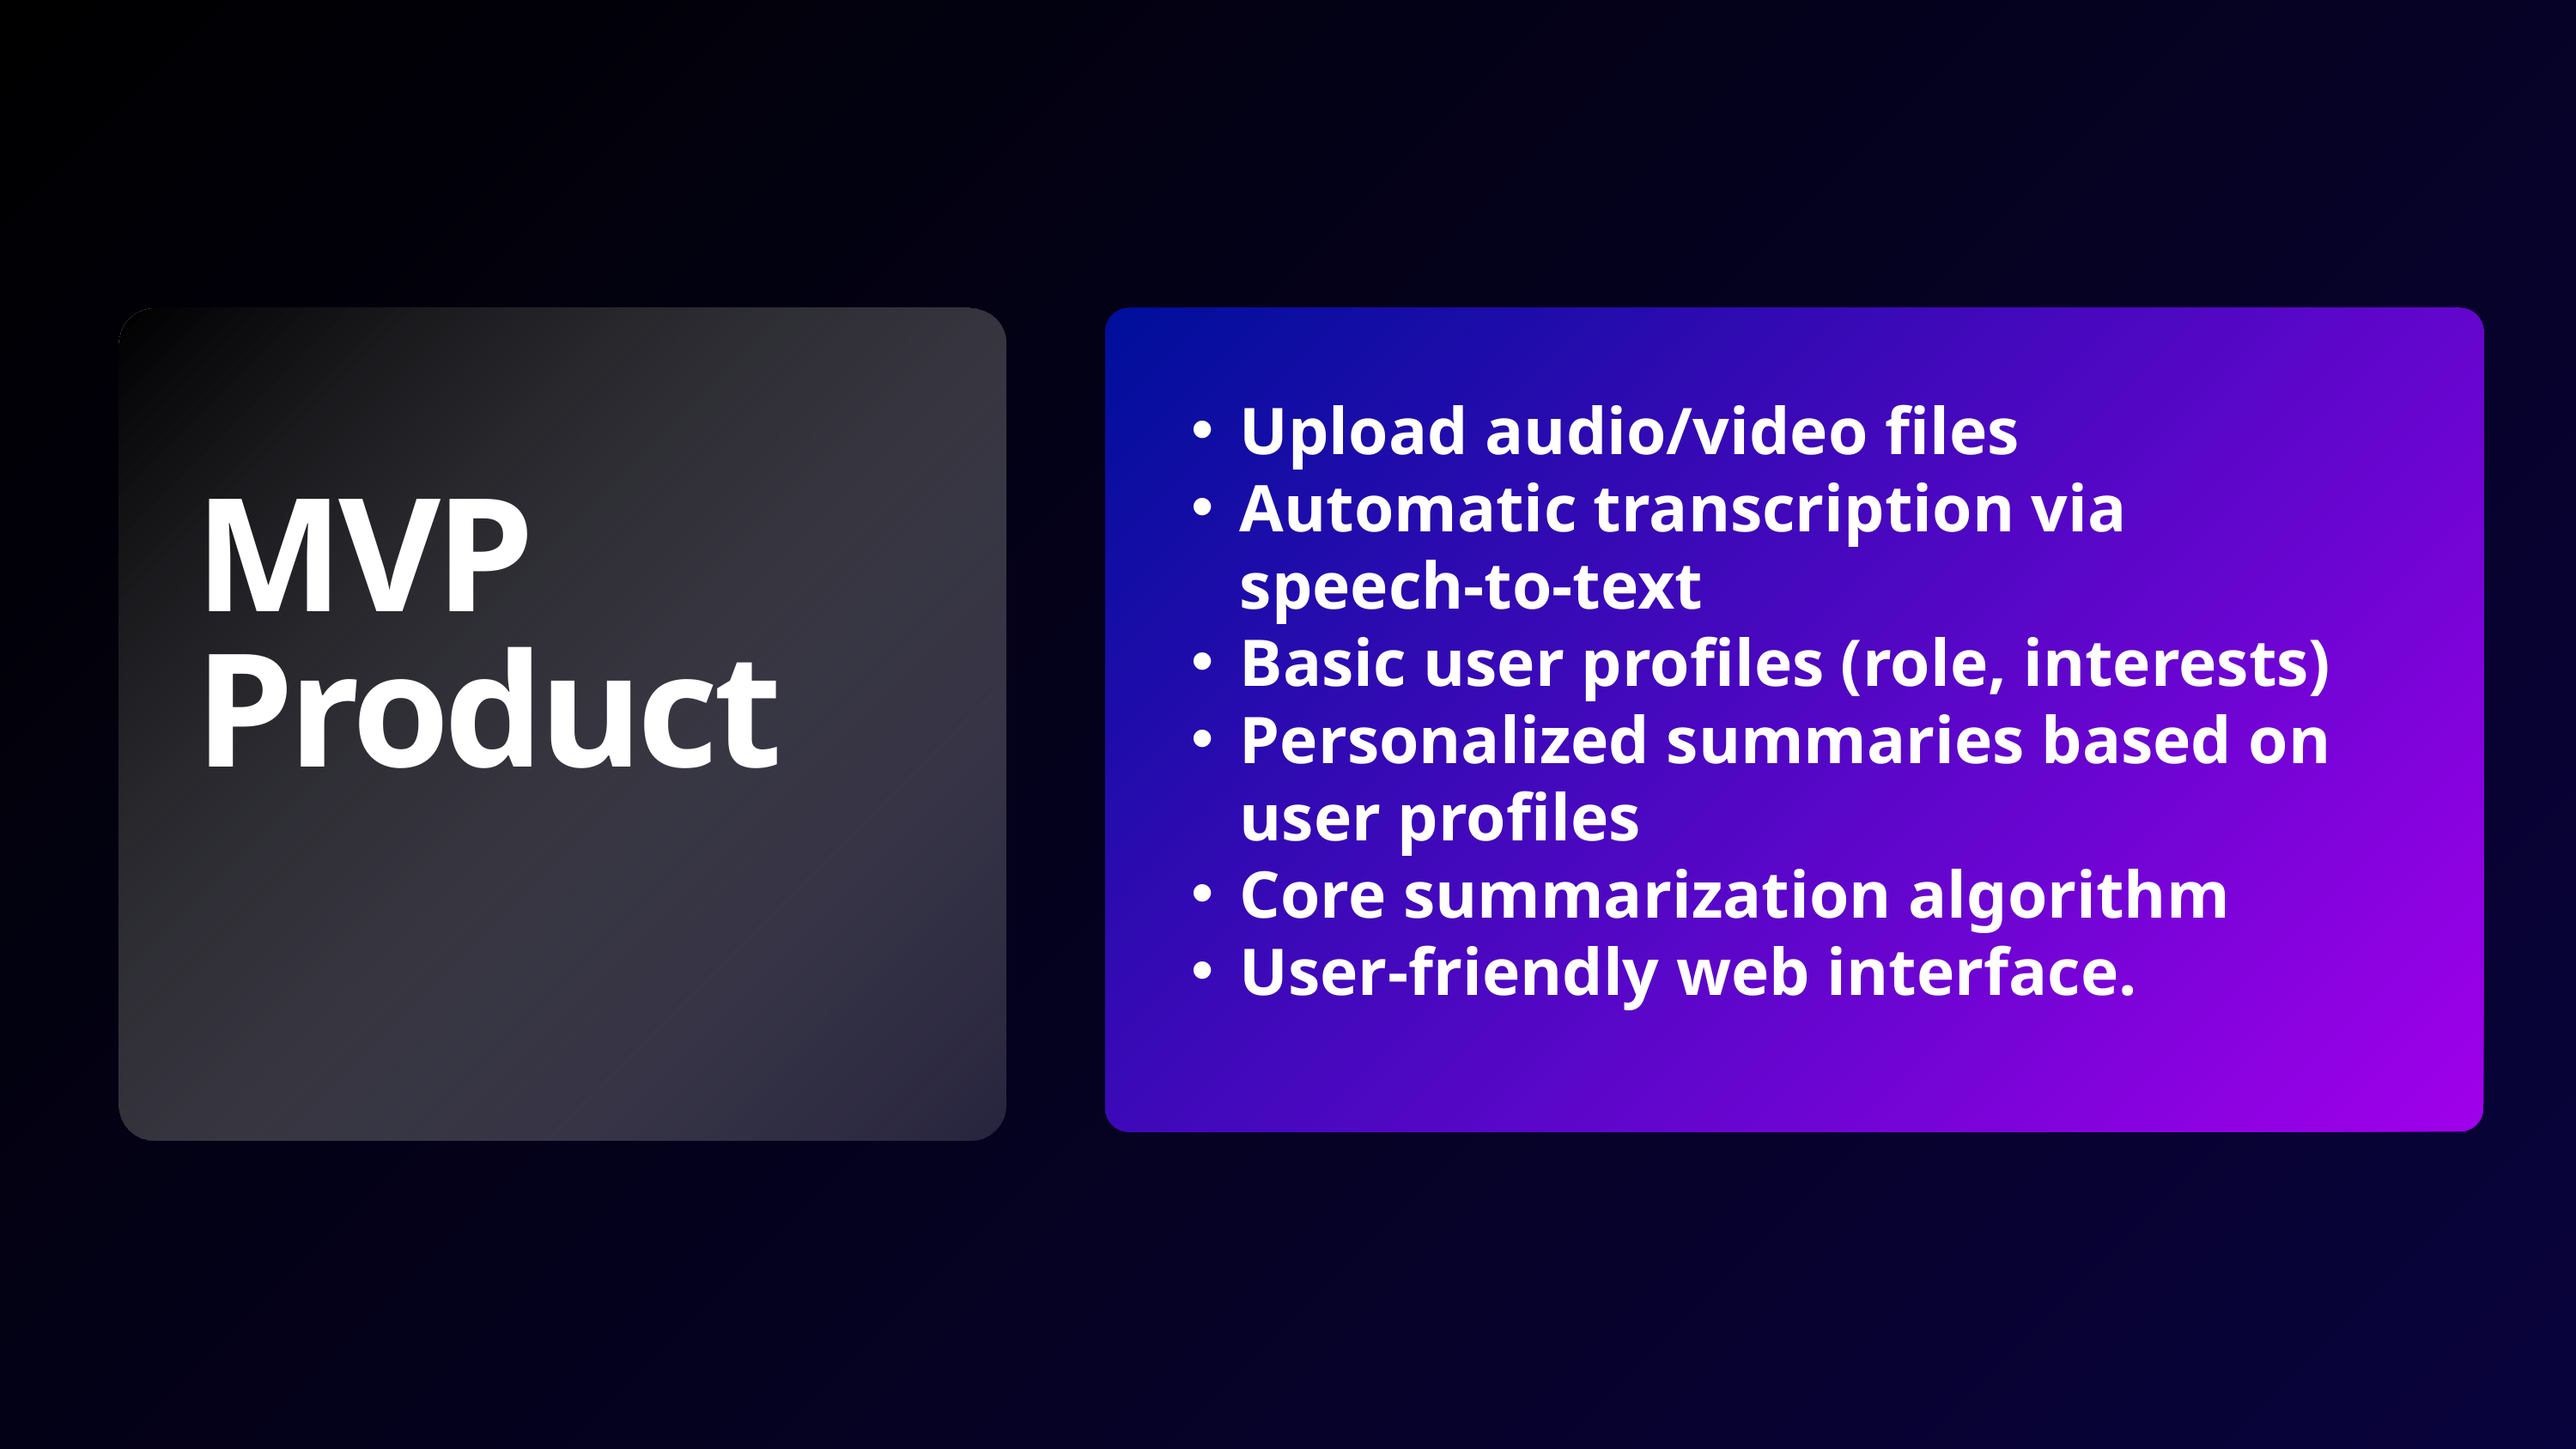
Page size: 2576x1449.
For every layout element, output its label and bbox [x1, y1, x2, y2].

text_box [118, 307, 1006, 1141]
text_box [1105, 307, 2484, 1132]
